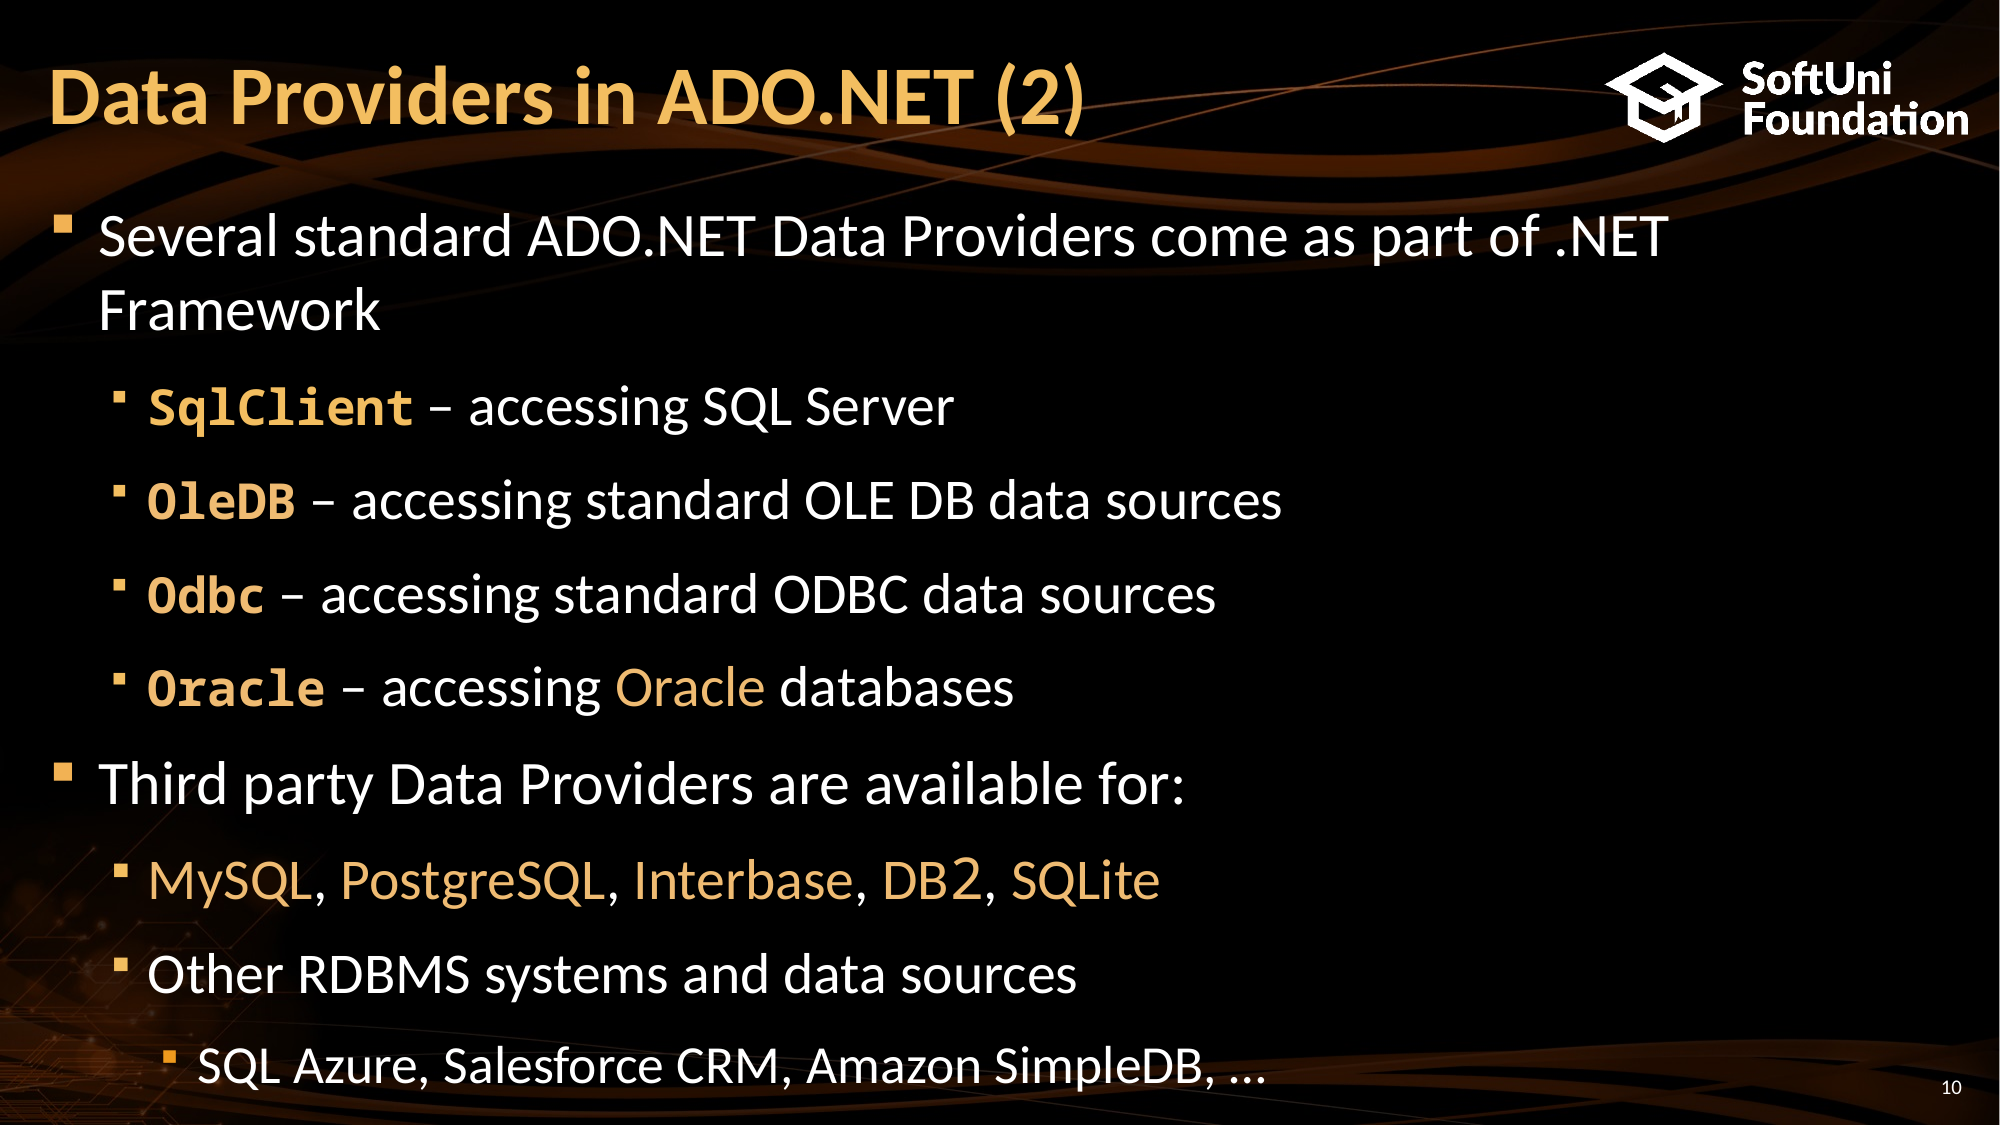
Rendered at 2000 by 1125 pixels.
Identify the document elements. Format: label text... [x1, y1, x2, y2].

title Data Providers in ADO.NET (2) [30, 6, 1602, 189]
picture [0, 0, 2000, 1125]
list Several standard ADO.NET Data Providers come as part of .NET Framework SqlClient – accessing SQL Server OleDB – accessing standard OLE DB data sources Odbc – accessing standard ODBC data sources Oracle – accessing Oracle databases Third party Data Providers are available for: MySQL, PostgreSQL, Interbase, DB2, SQLite Other RDBMS systems and data sources SQL Azure, Salesforce CRM, Amazon SimpleDB, … [31, 188, 1968, 1103]
